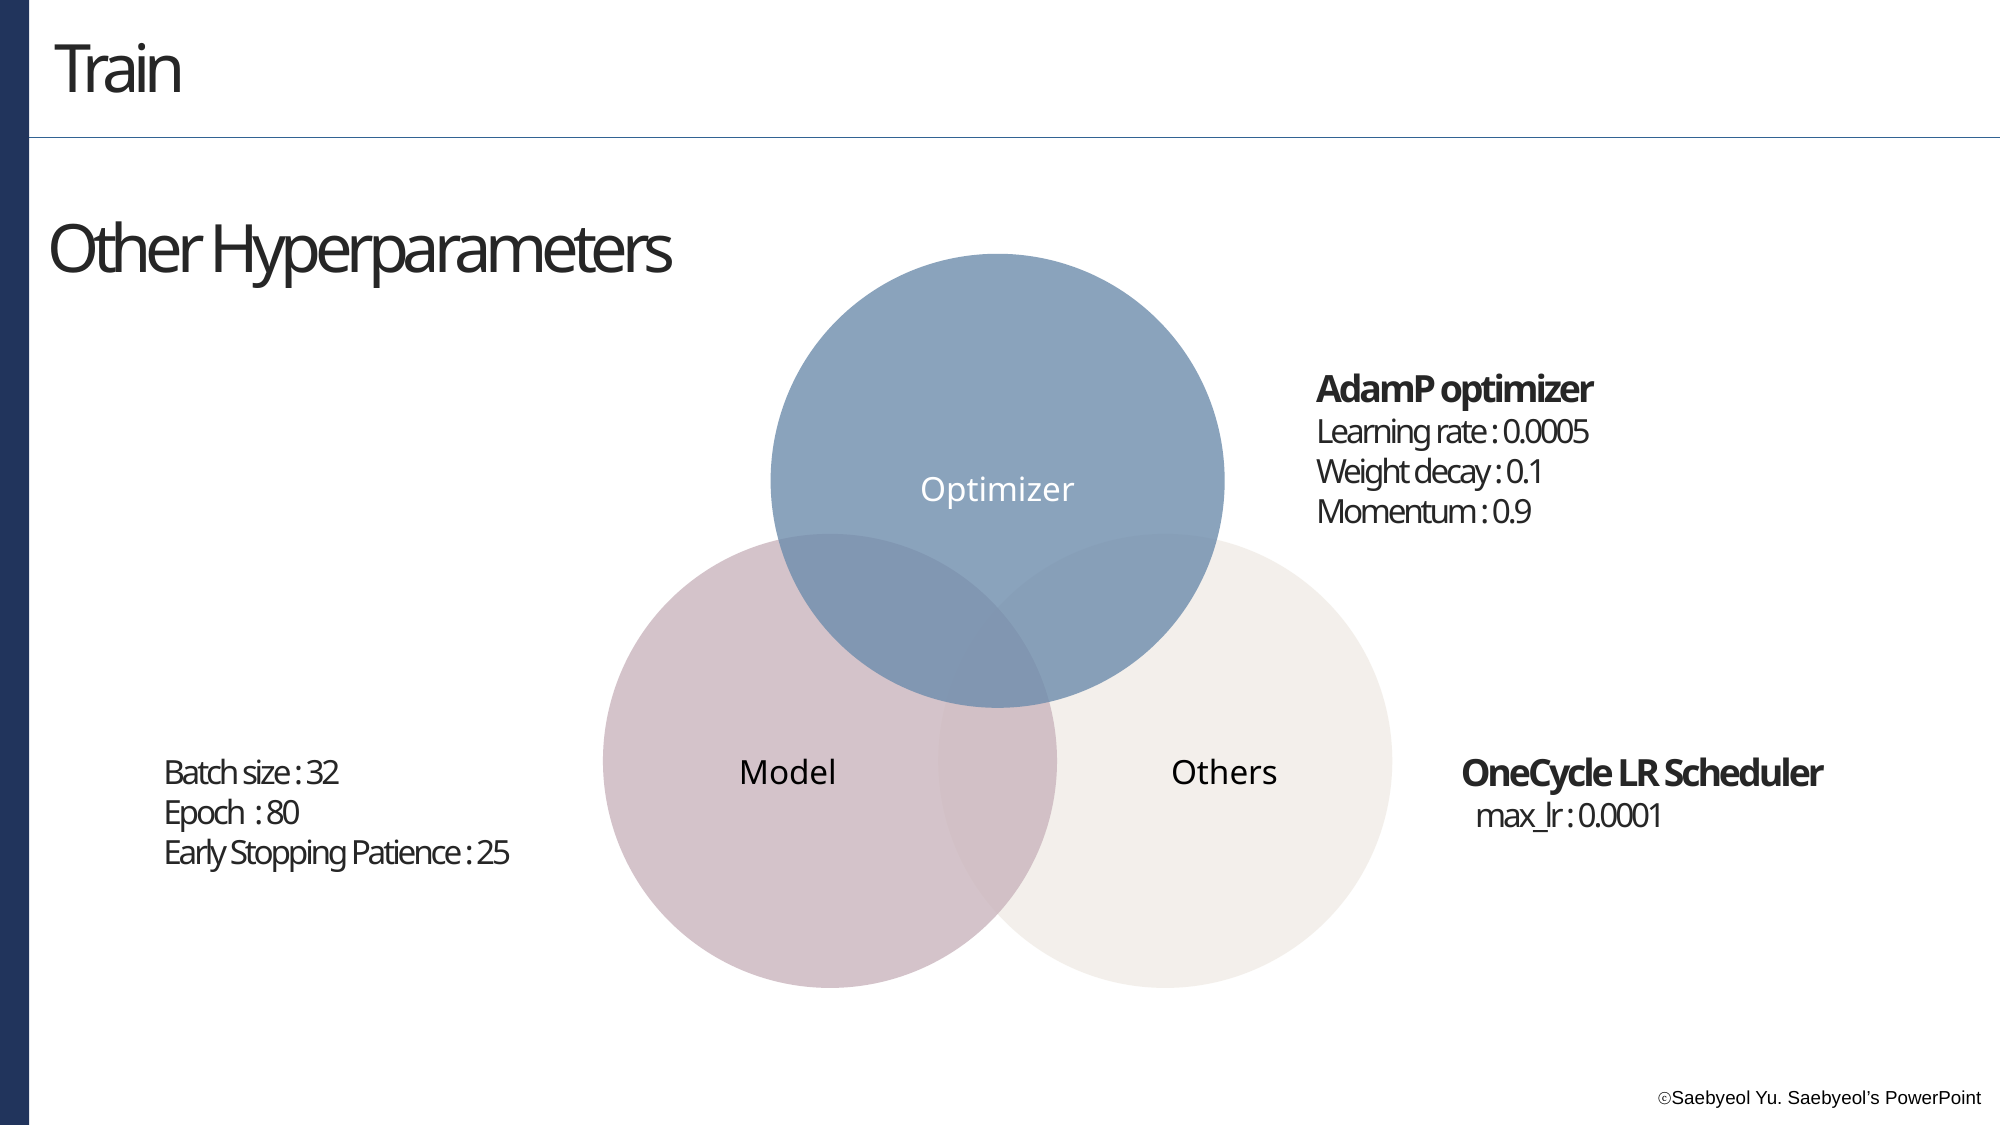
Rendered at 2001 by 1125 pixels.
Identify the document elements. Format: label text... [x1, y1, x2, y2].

text_box AdamP optimizer Learning rate : 0.0005 Weight decay : 0.1 Momentum : 0.9 [1301, 357, 1707, 538]
text_box Train [40, 18, 201, 113]
text_box [0, 0, 30, 1125]
text_box [769, 252, 1226, 709]
text_box Other Hyperparameters [32, 198, 691, 294]
text_box [601, 539, 1059, 989]
text_box Batch size : 32 Epoch : 80 Early Stopping Patience : 25 [148, 743, 554, 879]
text_box [998, 539, 1394, 989]
text_box OneCycle LR Scheduler max_lr : 0.0001 [1446, 741, 1852, 842]
text_box Optimizer [905, 460, 1090, 515]
text_box Model [724, 743, 852, 799]
text_box Others [1156, 743, 1293, 799]
